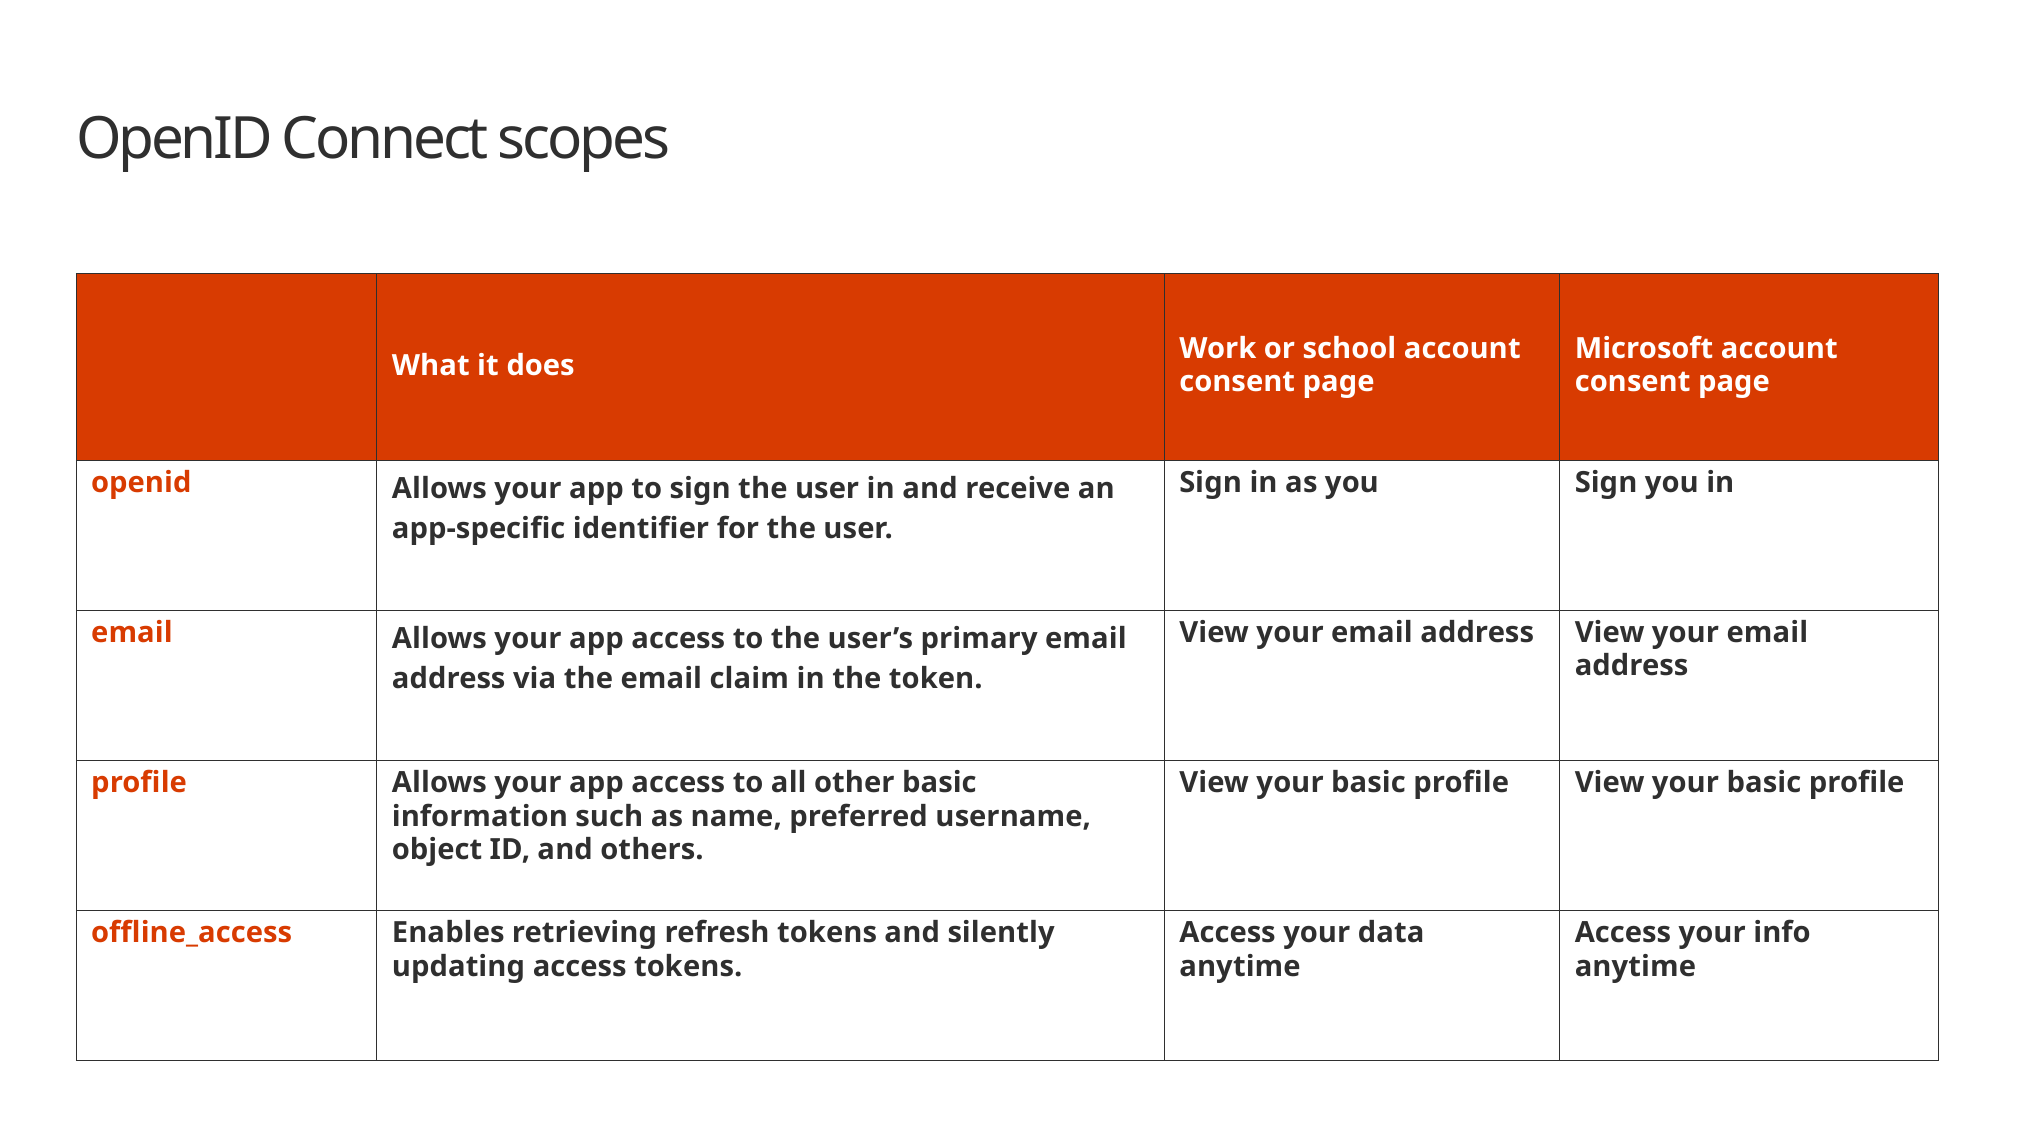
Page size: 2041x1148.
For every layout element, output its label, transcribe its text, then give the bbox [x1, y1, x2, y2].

table_cell View your basic profile [1165, 761, 1559, 910]
table_cell View your email address [1165, 611, 1559, 760]
table_cell Sign you in [1560, 461, 1938, 610]
table_cell profile [77, 761, 376, 910]
table_cell Sign in as you [1165, 461, 1559, 610]
table_cell View your basic profile [1560, 761, 1938, 910]
table_header What it does [377, 274, 1164, 460]
table_cell Access your info anytime [1560, 911, 1938, 1060]
table_header Microsoft account consent page [1560, 274, 1938, 460]
table_cell Allows your app to sign the user in and receive an app-specific identifier for the user. [377, 461, 1164, 610]
table_cell offline_access [77, 911, 376, 1060]
table_cell Access your data anytime [1165, 911, 1559, 1060]
table_cell Allows your app access to all other basic information such as name, preferred username, object ID, and others. [377, 761, 1164, 910]
table_cell openid [77, 461, 376, 610]
table_cell View your email address [1560, 611, 1938, 760]
title OpenID Connect scopes [76, 103, 1969, 172]
table_header [77, 274, 376, 460]
table_cell Enables retrieving refresh tokens and silently updating access tokens. [377, 911, 1164, 1060]
table_cell email [77, 611, 376, 760]
table_header Work or school account consent page [1165, 274, 1559, 460]
table_cell Allows your app access to the user’s primary email address via the email claim in the token. [377, 611, 1164, 760]
